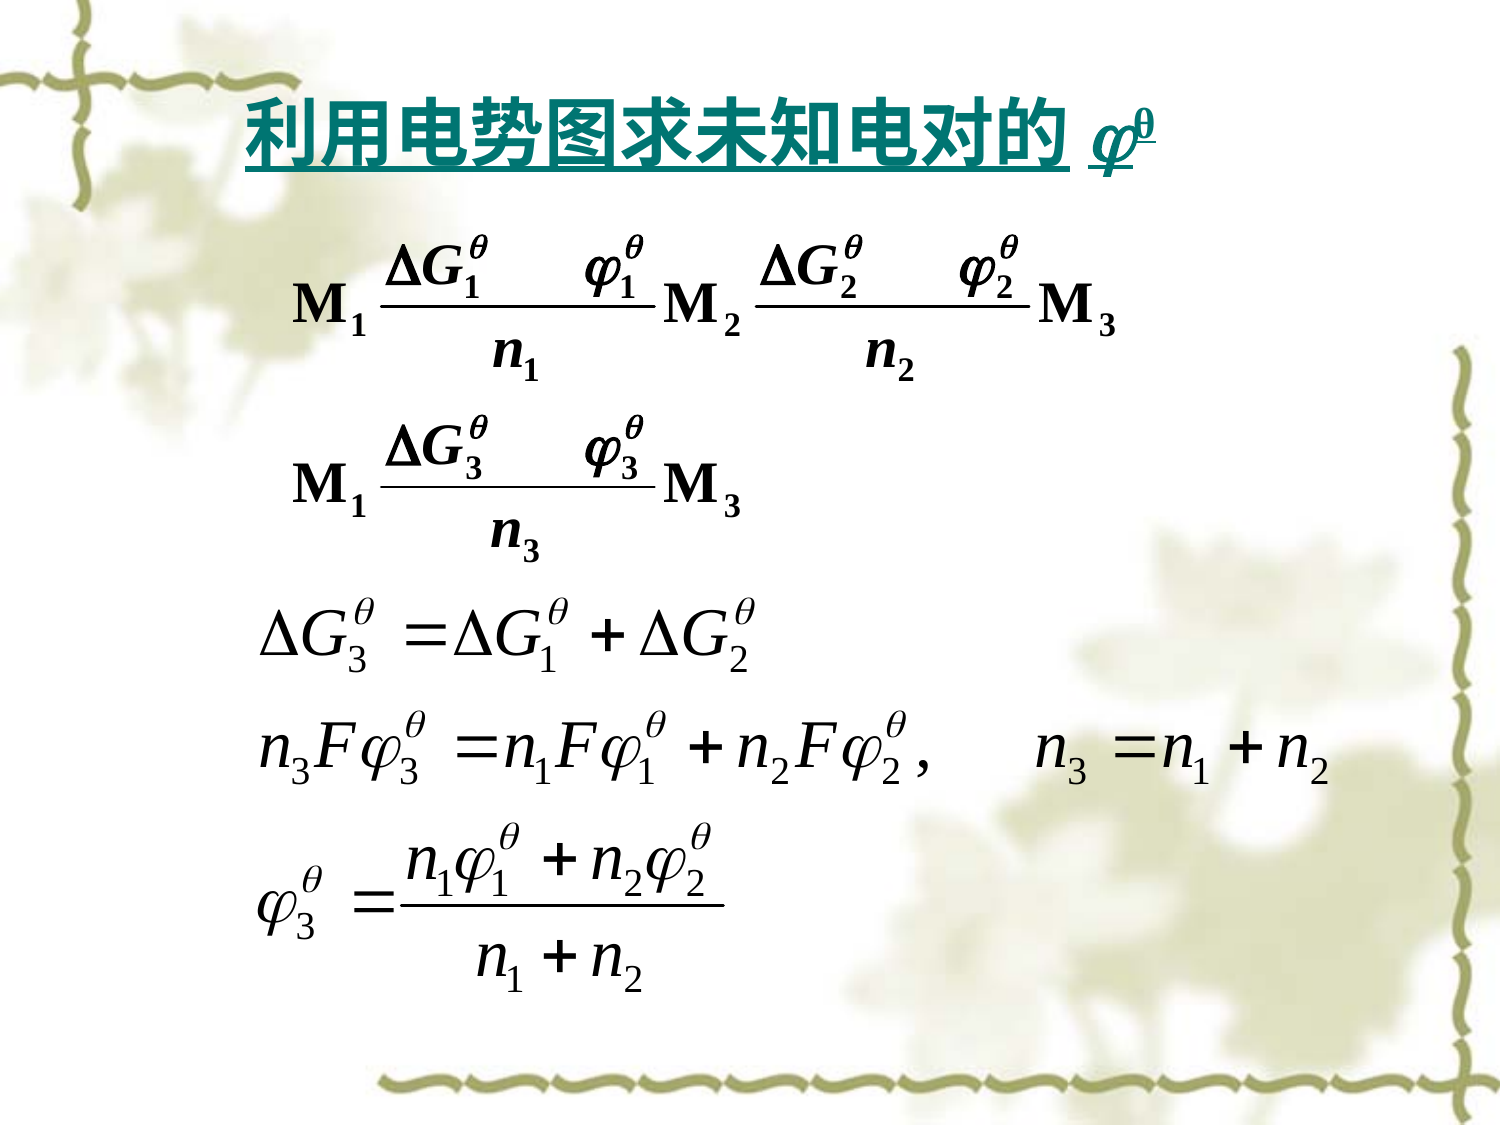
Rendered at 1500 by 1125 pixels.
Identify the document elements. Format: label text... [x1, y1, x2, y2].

picture [0, 0, 1500, 1125]
title 利用电势图求未知电对的jθ [115, 77, 1286, 185]
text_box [284, 216, 1128, 575]
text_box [247, 580, 1347, 1006]
list [49, 324, 1452, 963]
